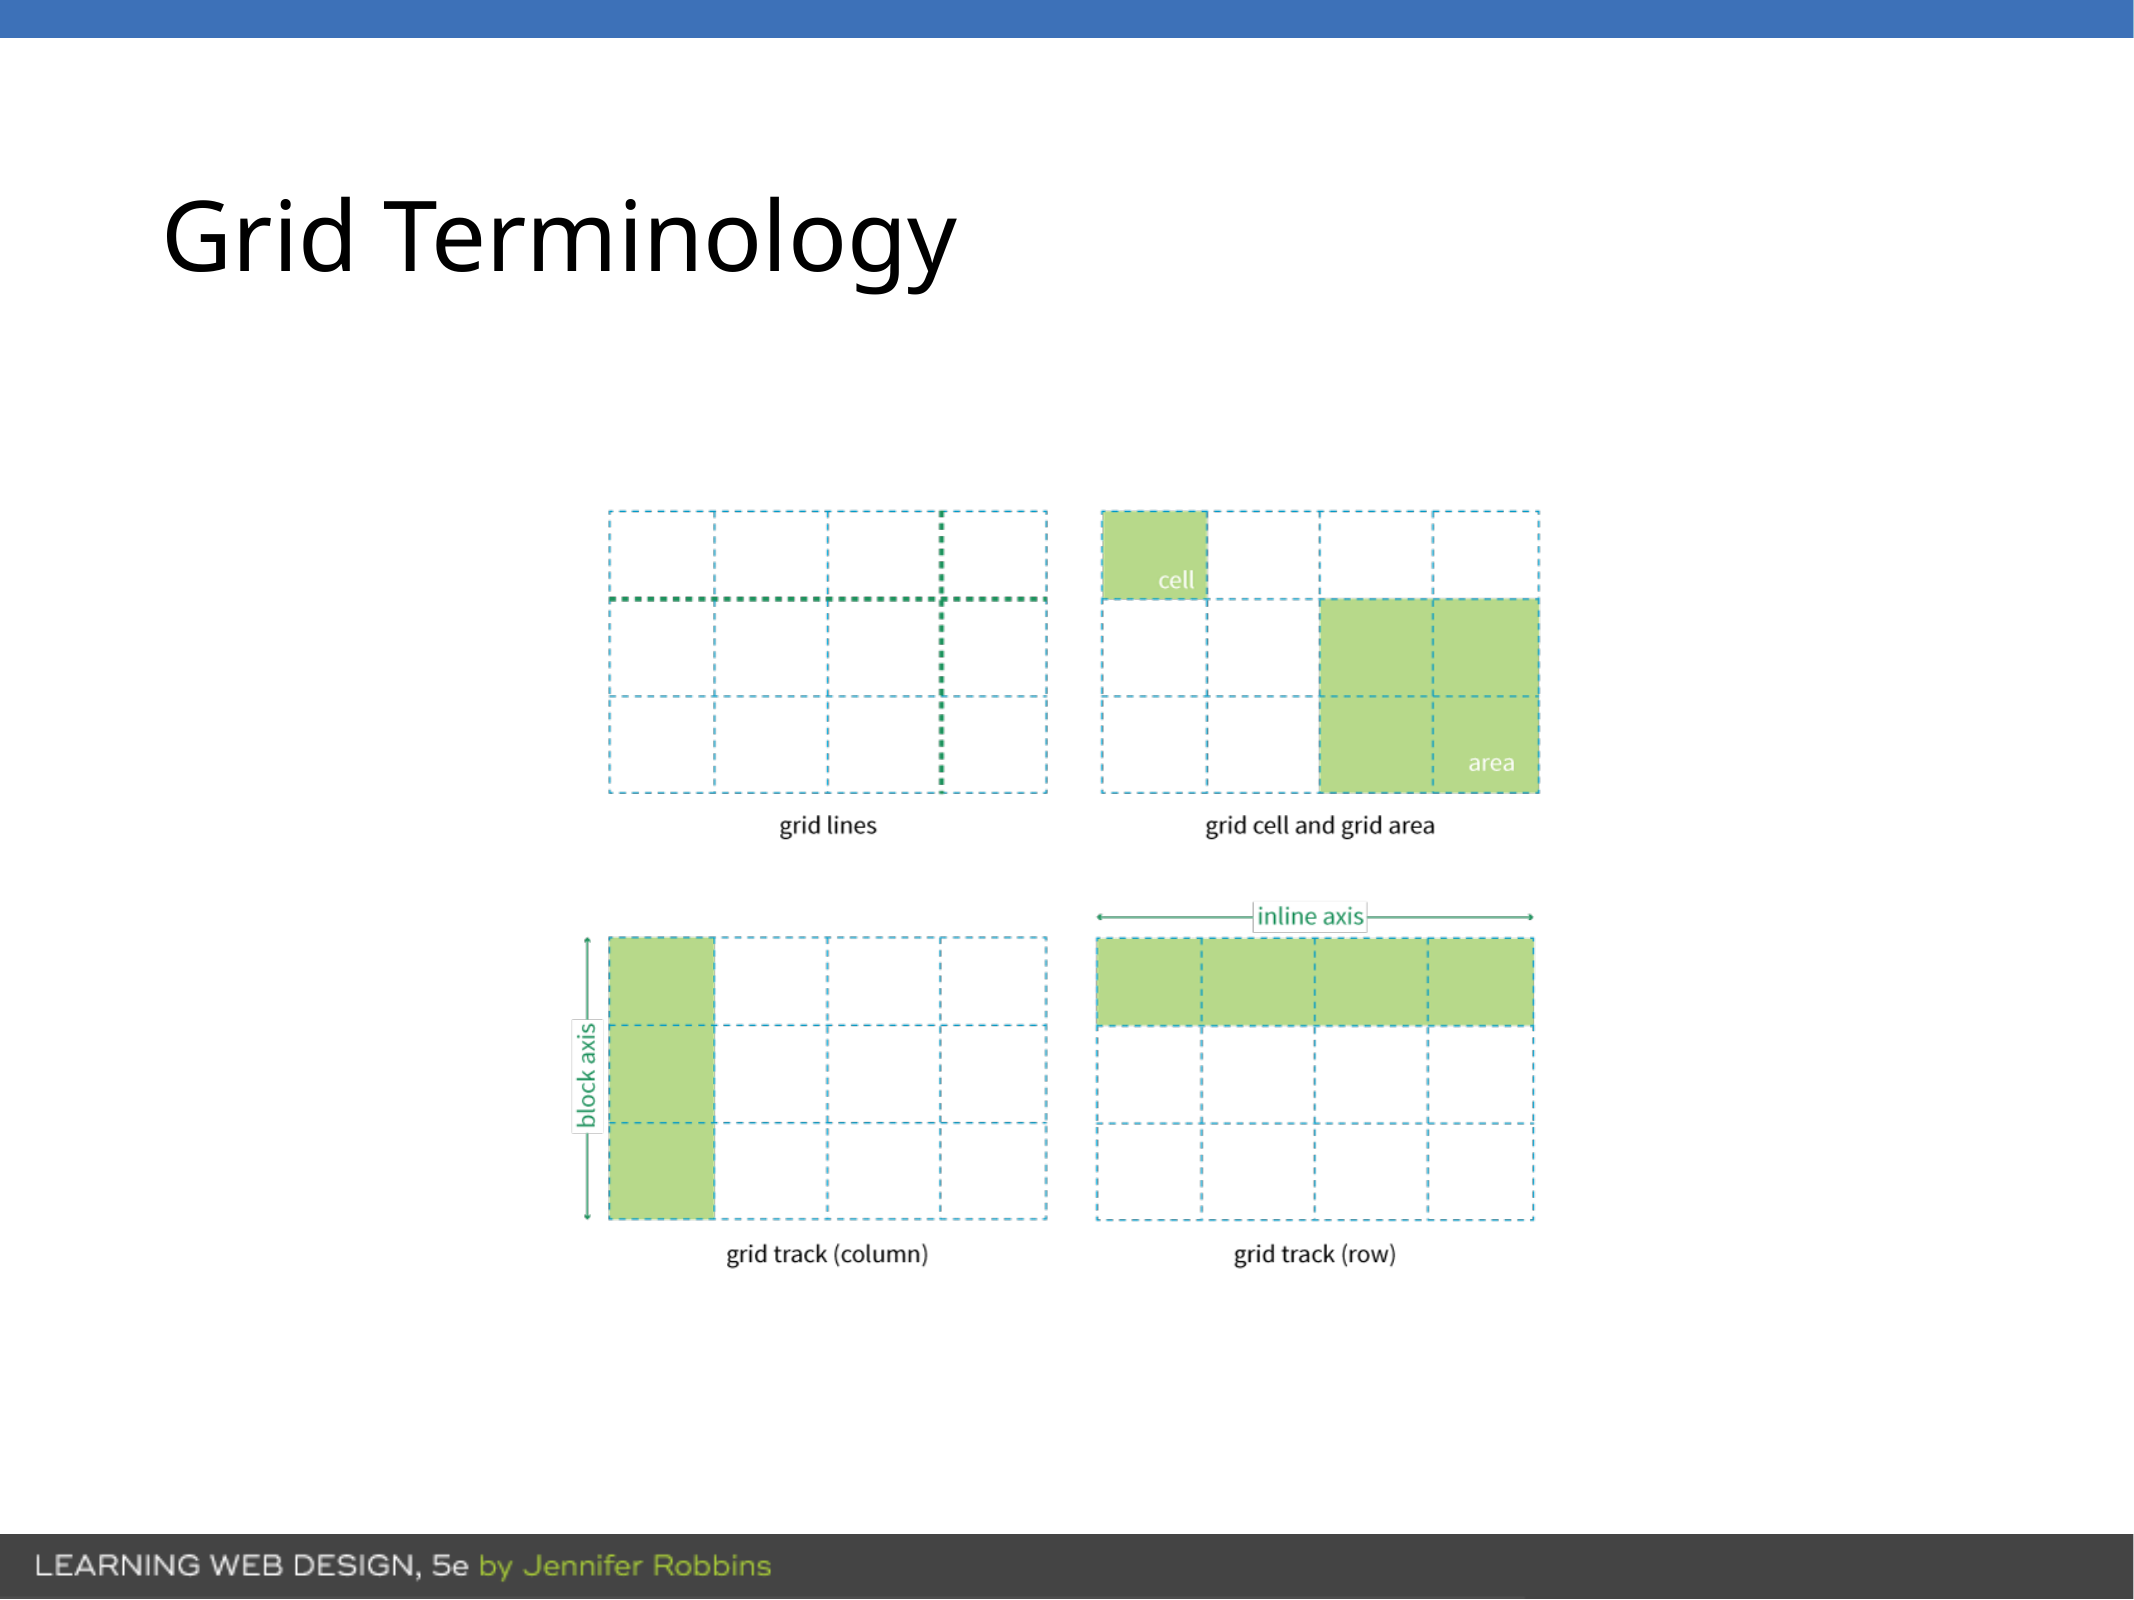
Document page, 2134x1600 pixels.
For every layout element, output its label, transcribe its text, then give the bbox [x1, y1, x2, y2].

picture [567, 487, 1577, 1280]
title Grid Terminology [146, 85, 1987, 395]
picture [0, 1534, 2134, 1599]
